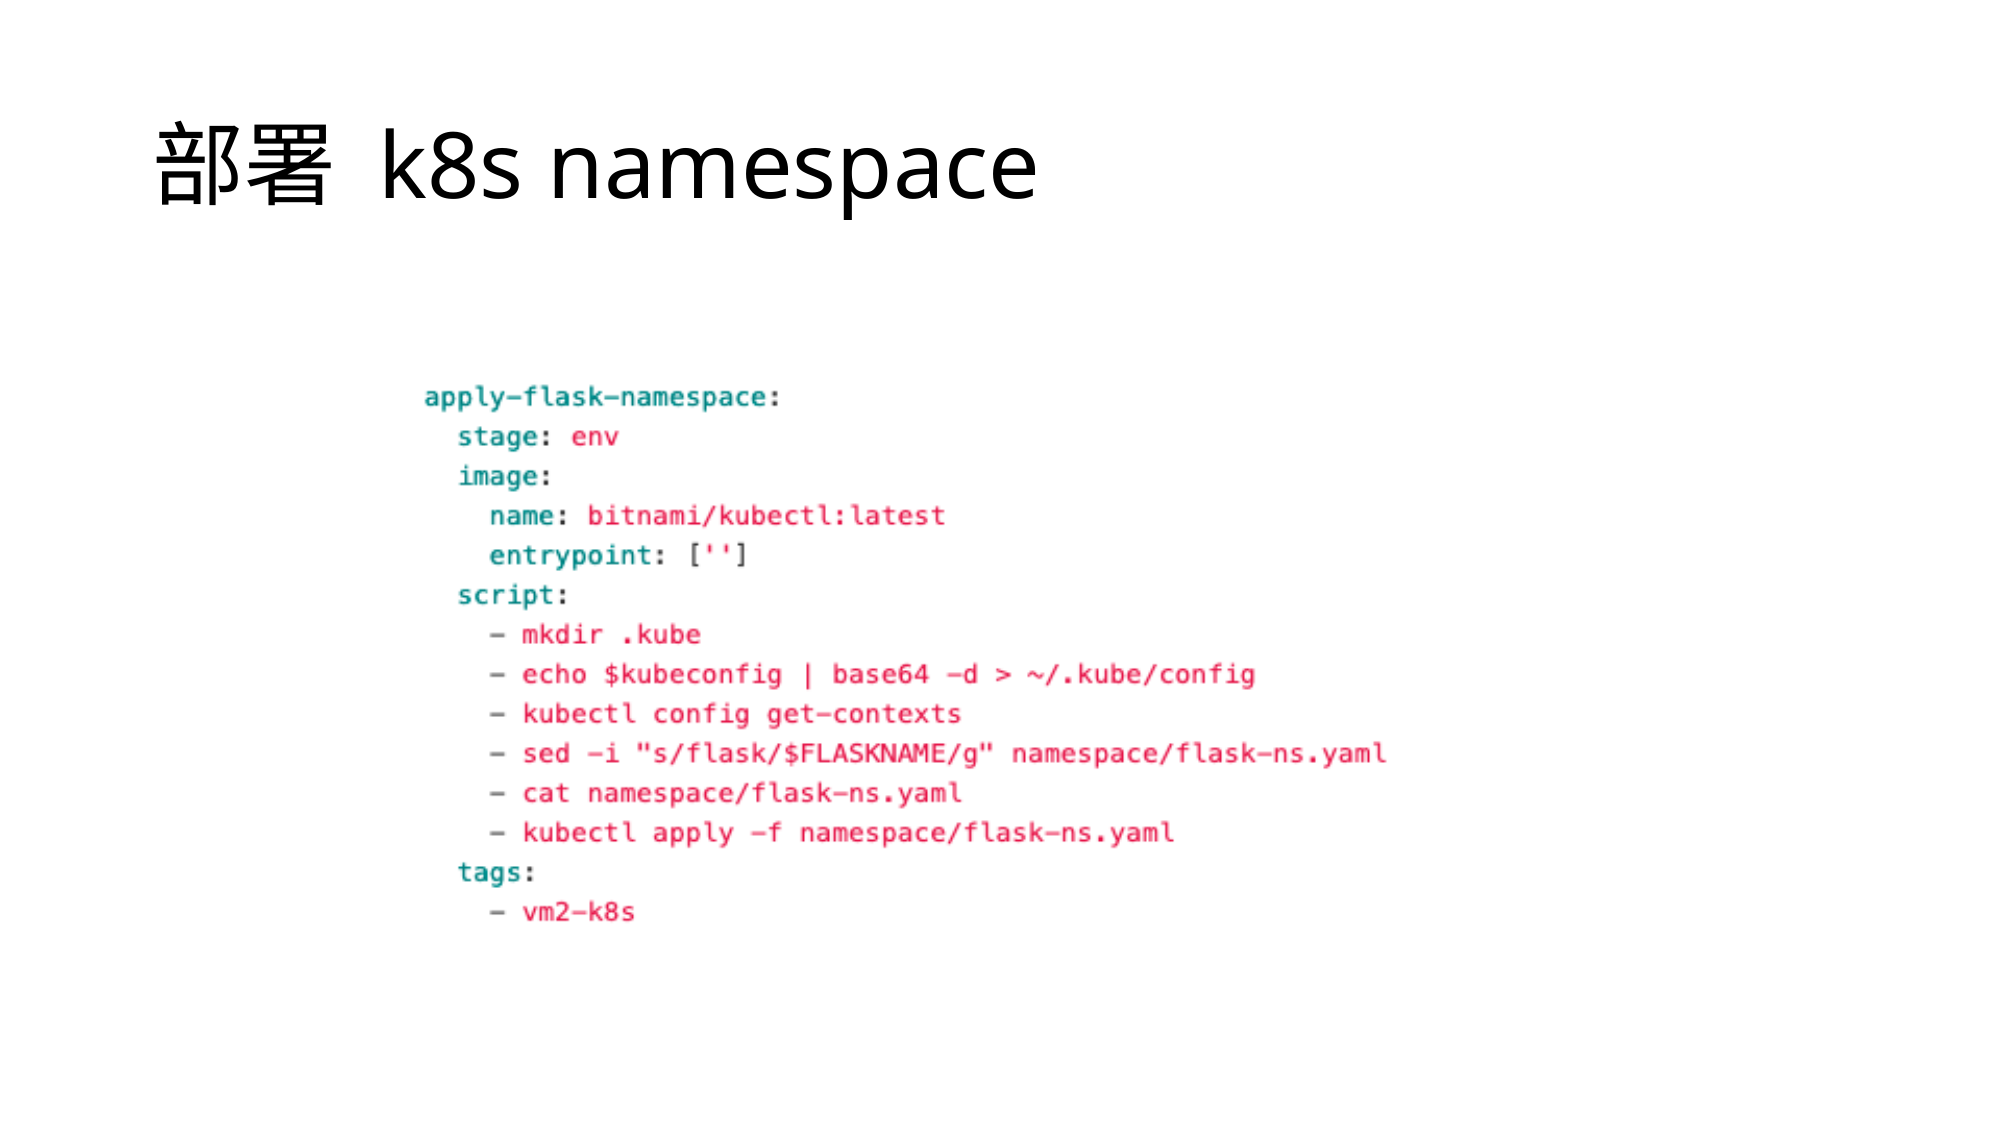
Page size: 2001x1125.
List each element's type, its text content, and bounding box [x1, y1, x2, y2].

title 部署 k8s namespace [137, 59, 1863, 278]
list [411, 375, 1589, 938]
